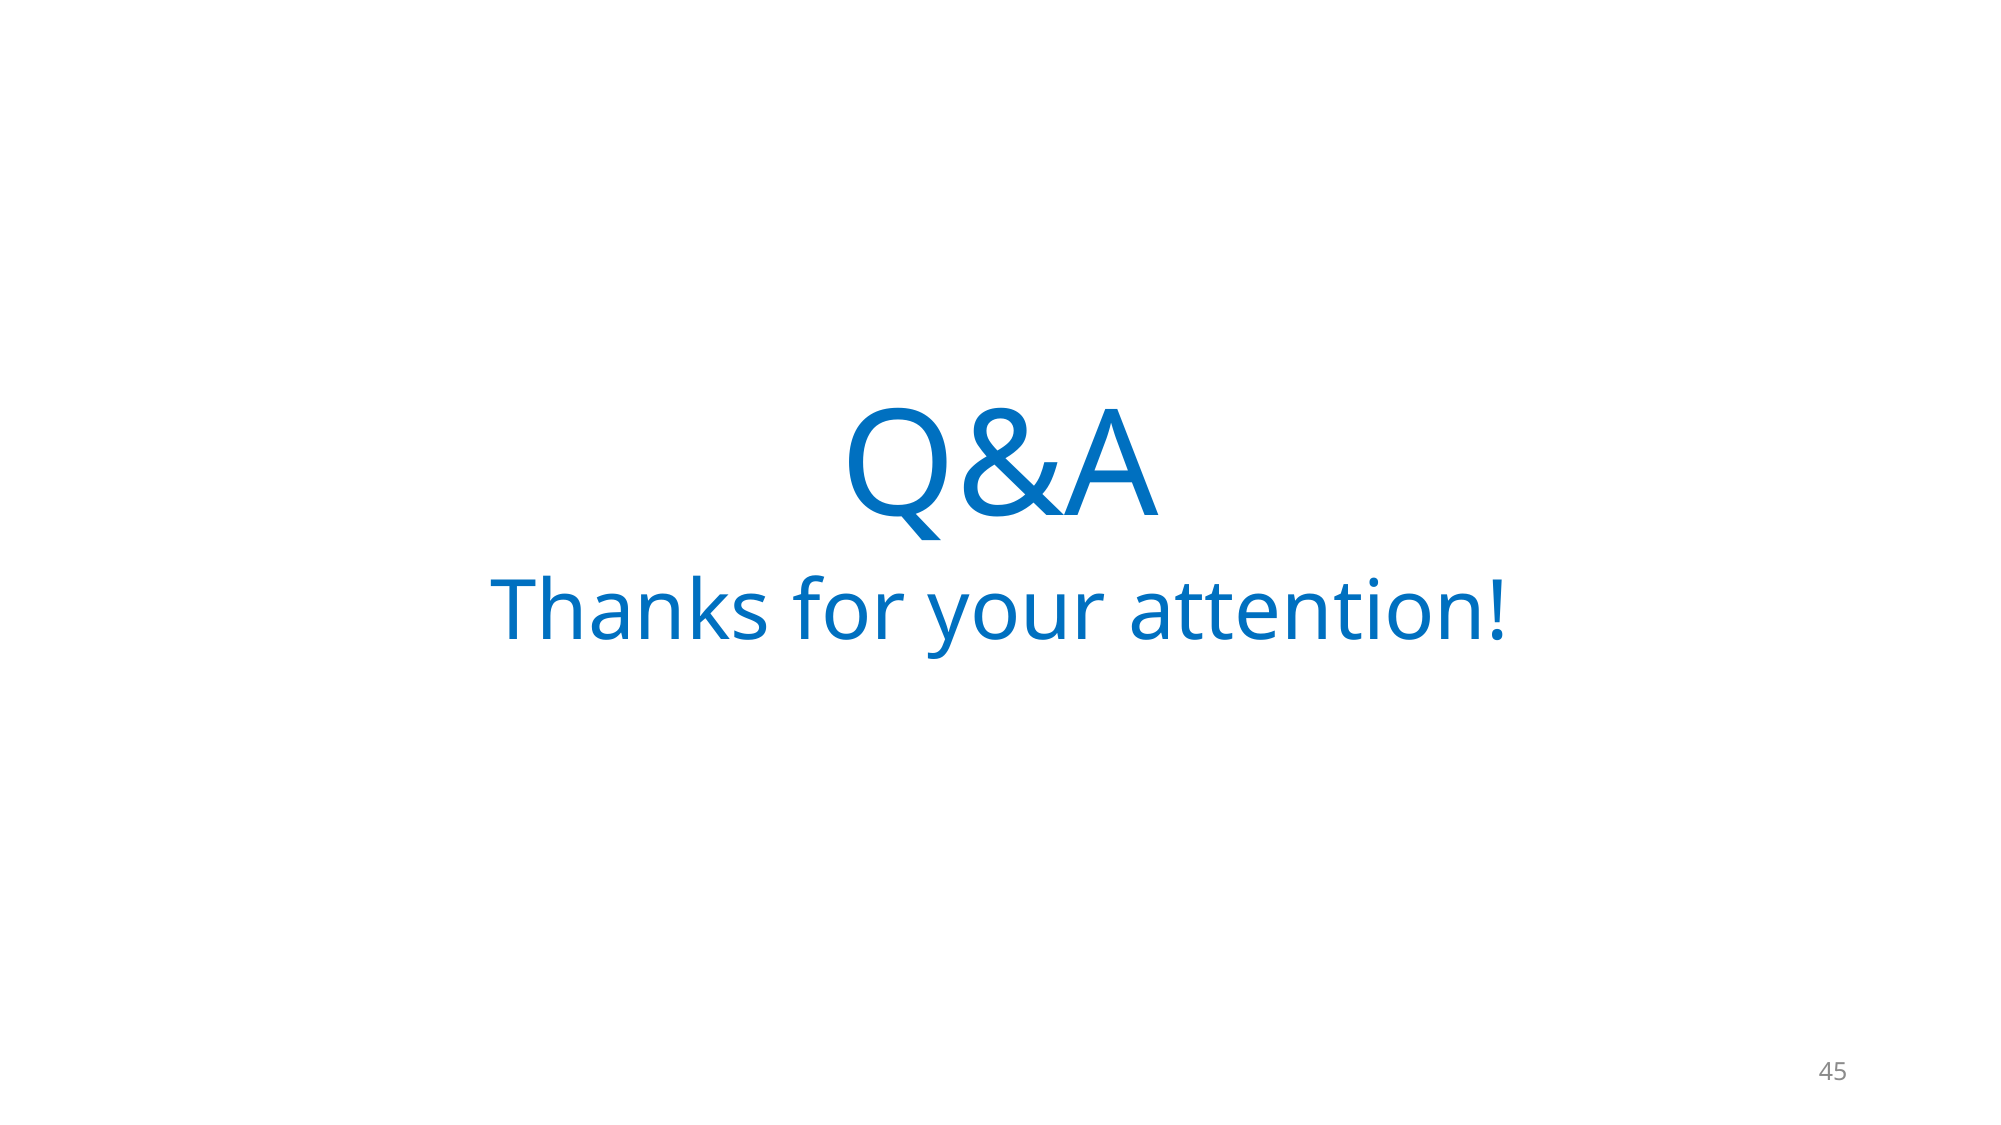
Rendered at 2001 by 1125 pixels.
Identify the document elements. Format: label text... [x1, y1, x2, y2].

list Q&A Thanks for your attention! [137, 379, 1863, 677]
slide_number 45 [1412, 1042, 1863, 1103]
